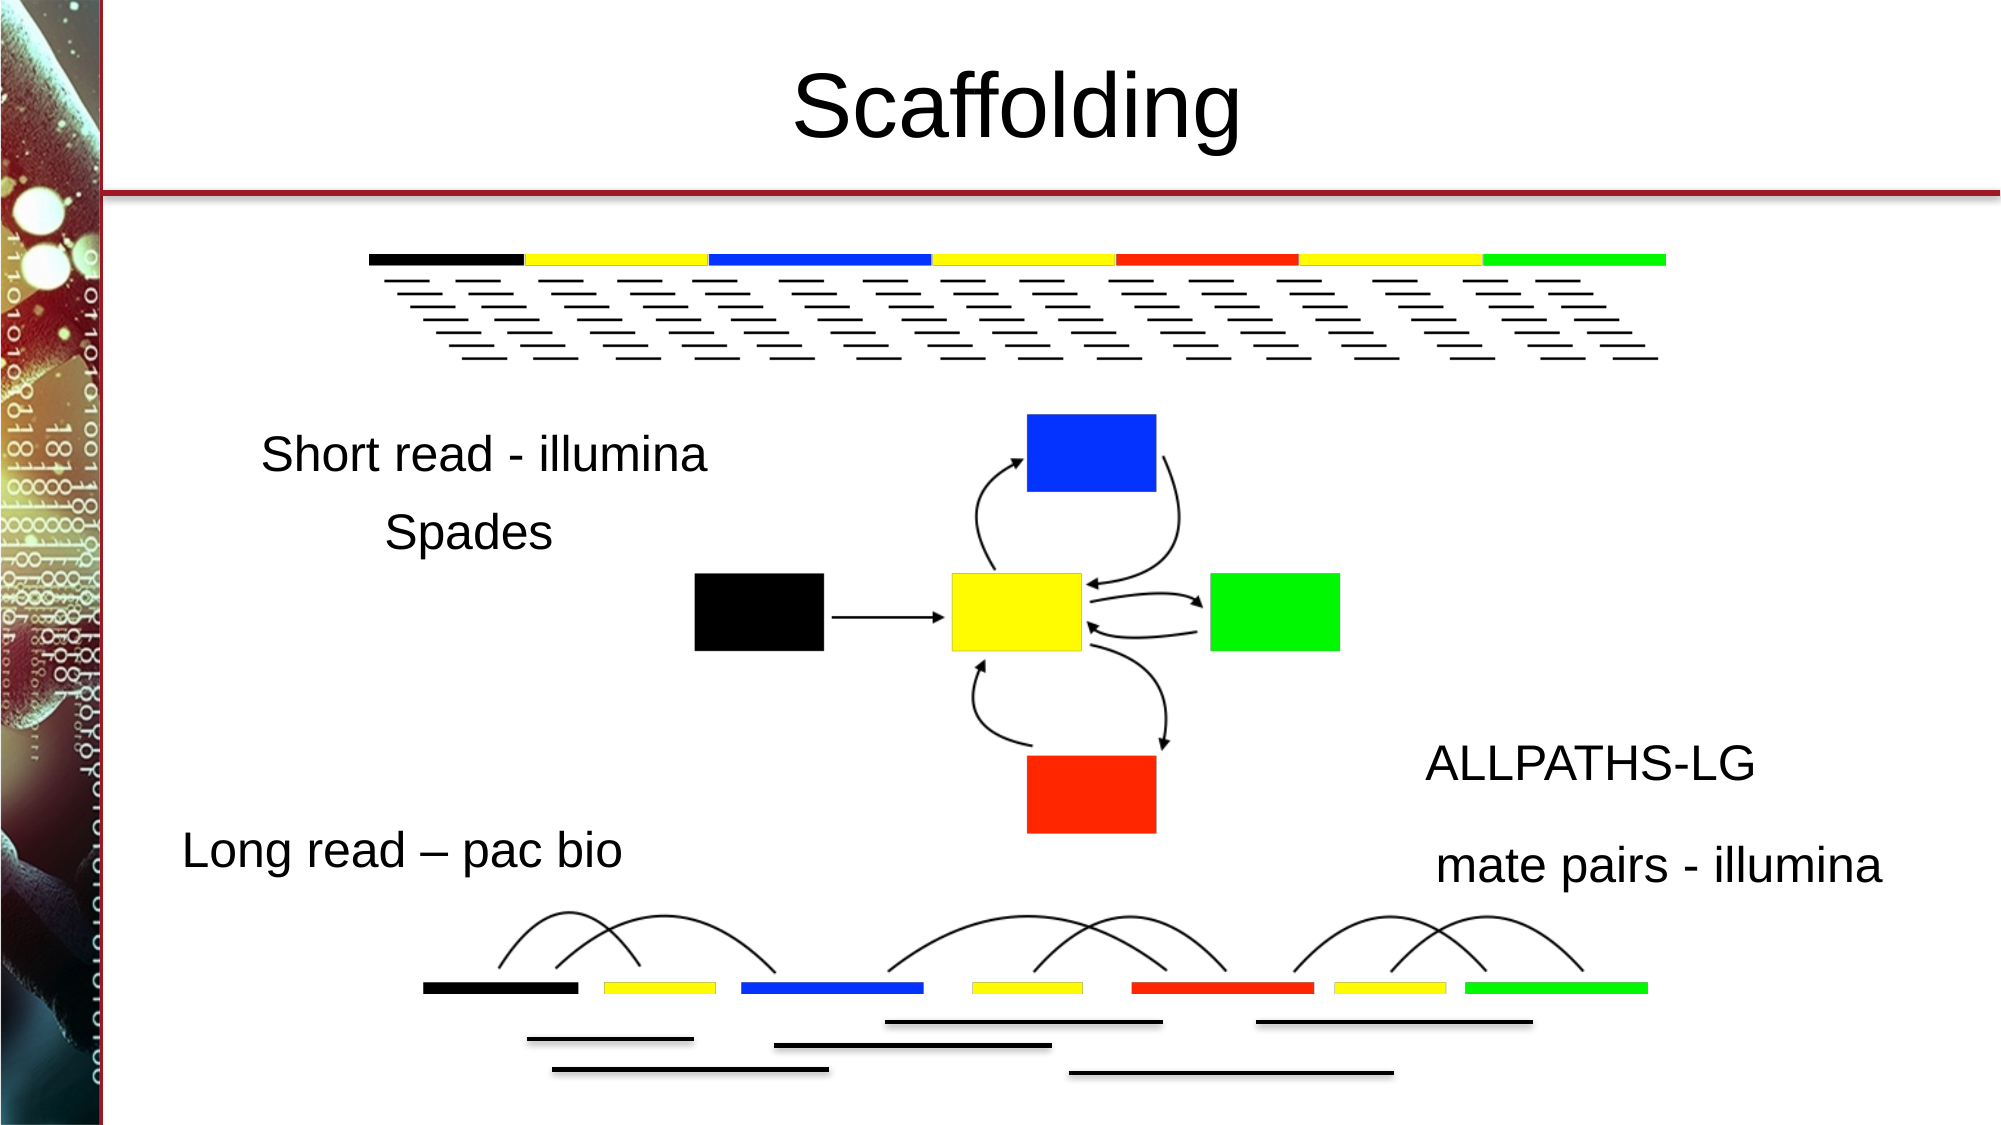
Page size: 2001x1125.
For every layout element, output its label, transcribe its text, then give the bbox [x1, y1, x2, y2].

text_box Long read – pac bio [166, 809, 364, 885]
text_box mate pairs - illumina [1670, 825, 1911, 900]
title Scaffolding [135, 31, 1900, 171]
picture [1, 1, 99, 1124]
text_box Short read - illumina [246, 414, 364, 489]
picture [369, 253, 1666, 994]
text_box ALLPATHS-LG [1670, 722, 1900, 798]
